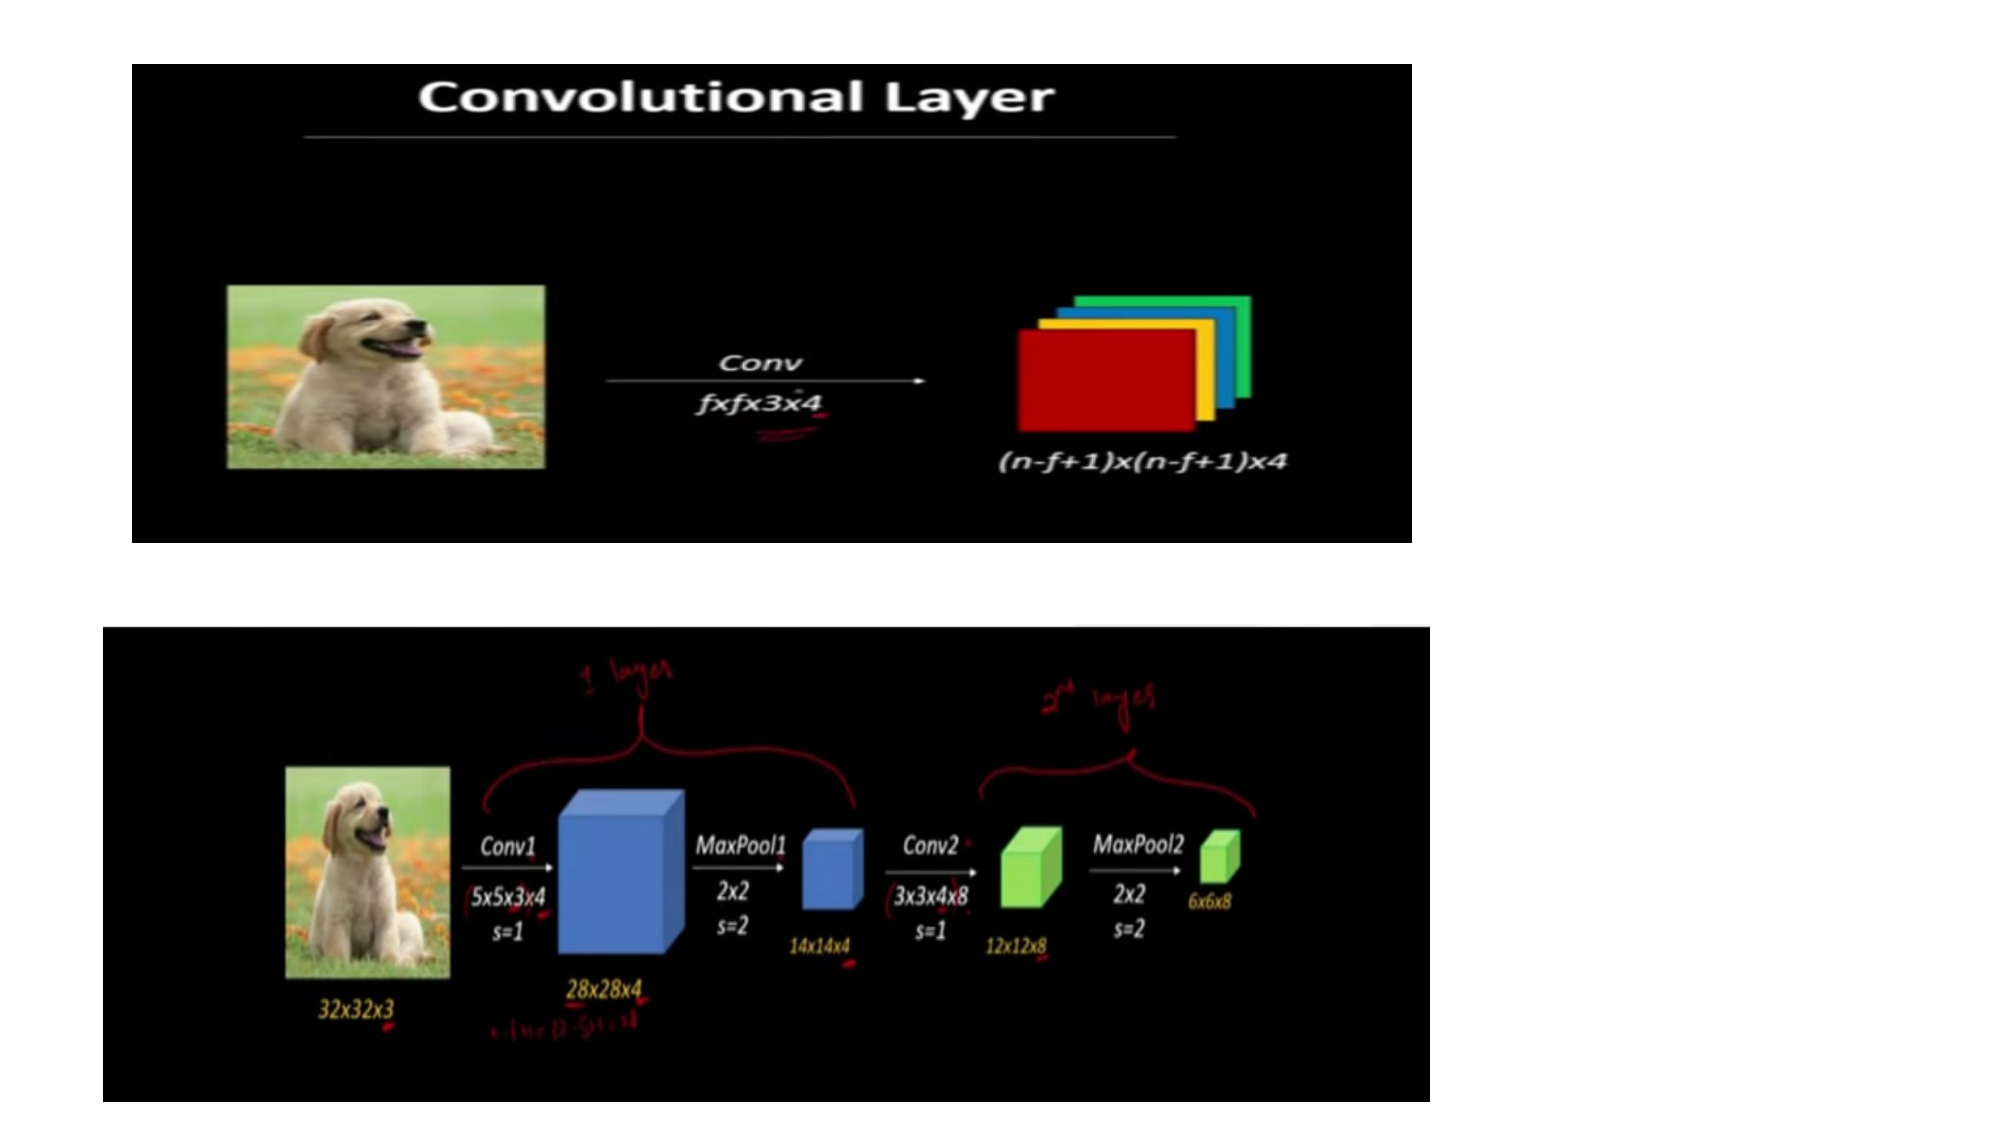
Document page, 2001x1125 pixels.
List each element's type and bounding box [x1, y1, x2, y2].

list [132, 64, 1412, 543]
picture [103, 624, 1430, 1102]
